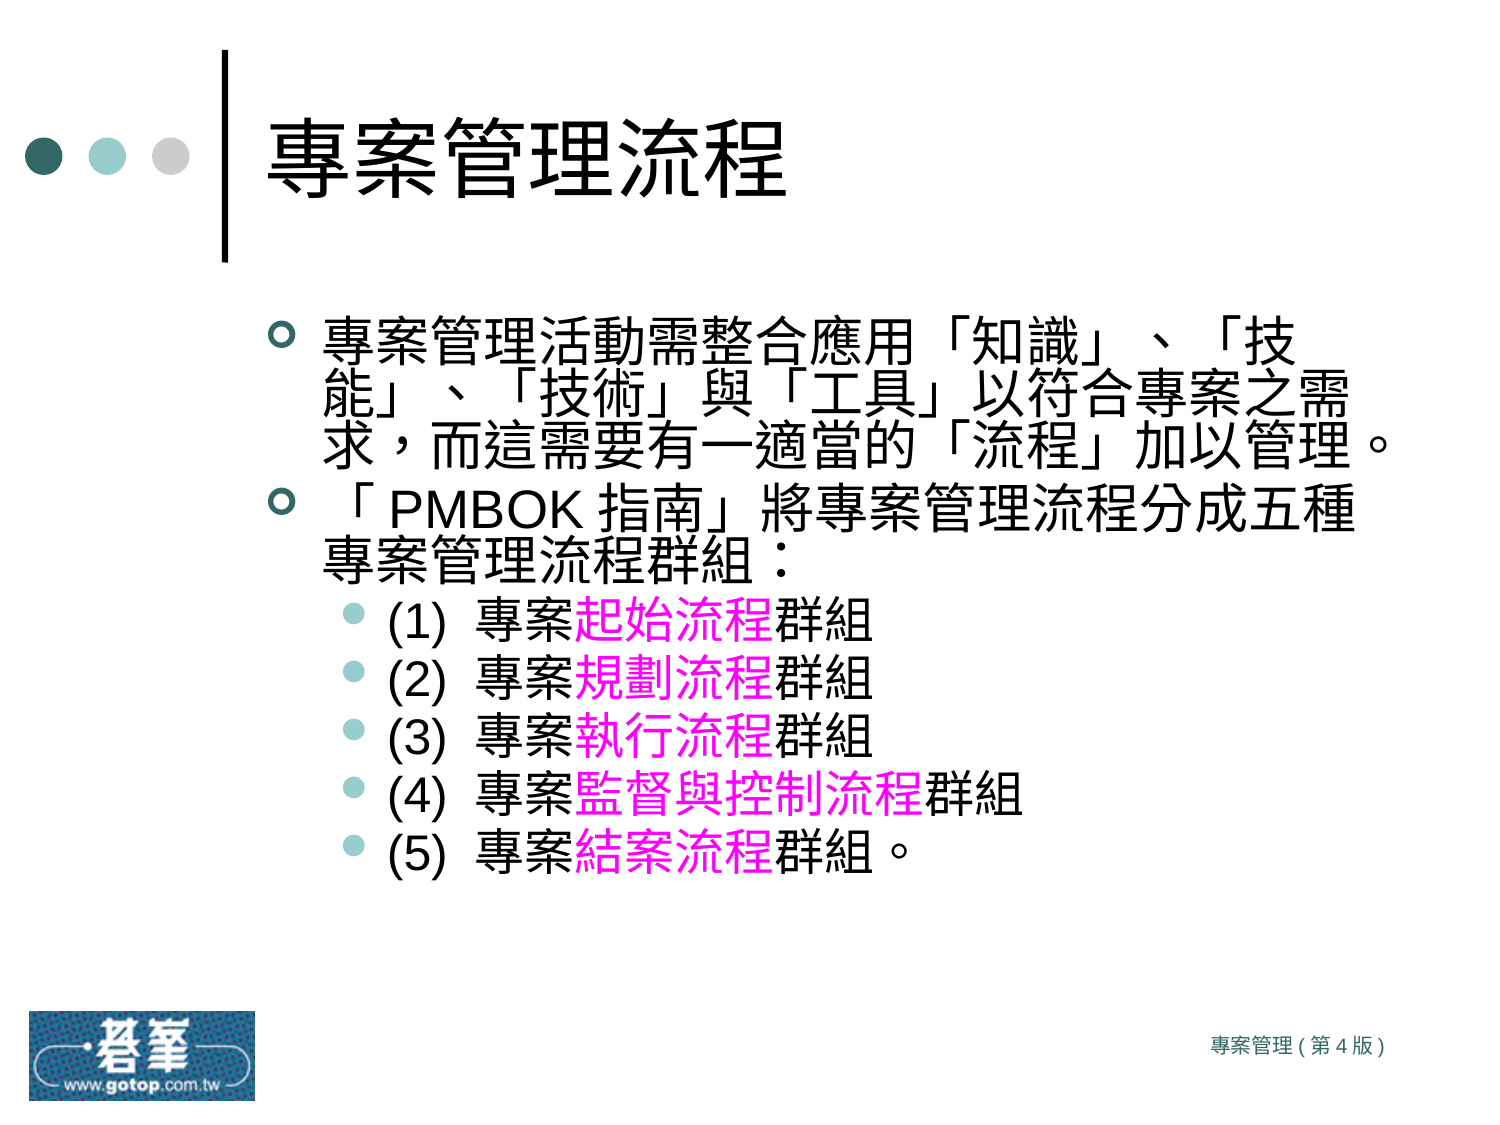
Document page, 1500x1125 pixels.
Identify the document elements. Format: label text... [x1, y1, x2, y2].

list 專案管理活動需整合應用「知識」、「技能」、「技術」與「工具」以符合專案之需求，而這需要有一適當的「流程」加以管理。 「PMBOK指南」將專案管理流程分成五種專案管理流程群組： (1) 專案起始流程群組 (2) 專案規劃流程群組 (3) 專案執行流程群組 (4) 專案監督與控制流程群組 (5) 專案結案流程群組。 [249, 312, 1400, 988]
picture [29, 1011, 255, 1101]
title 專案管理流程 [249, 31, 1400, 282]
slide_number 專案管理(第4版) [1087, 1025, 1400, 1100]
